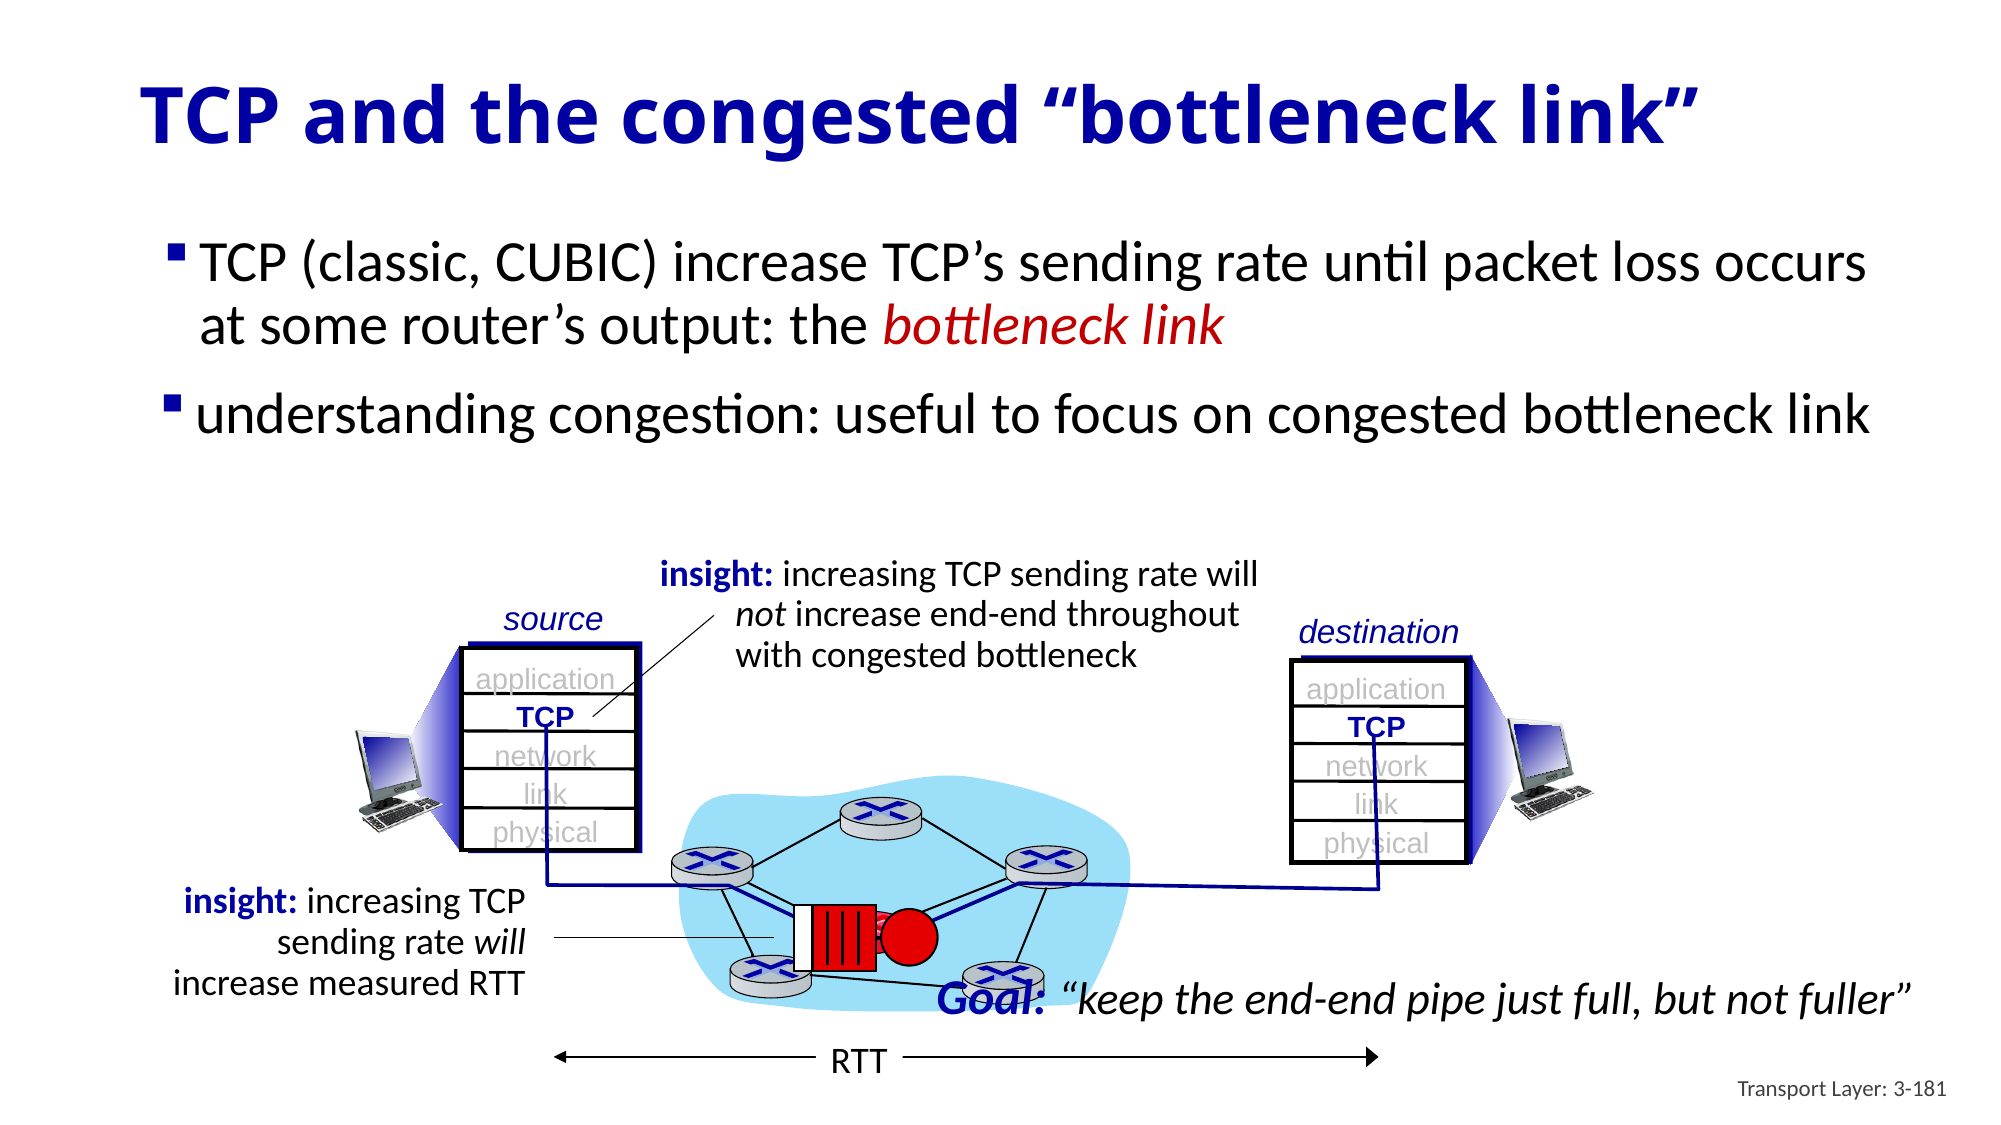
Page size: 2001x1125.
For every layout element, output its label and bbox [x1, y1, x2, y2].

text_box [553, 1028, 1379, 1089]
title [124, 44, 1994, 192]
text_box [105, 224, 1943, 526]
text_box [78, 546, 2000, 1033]
slide_number [1512, 1056, 1963, 1117]
